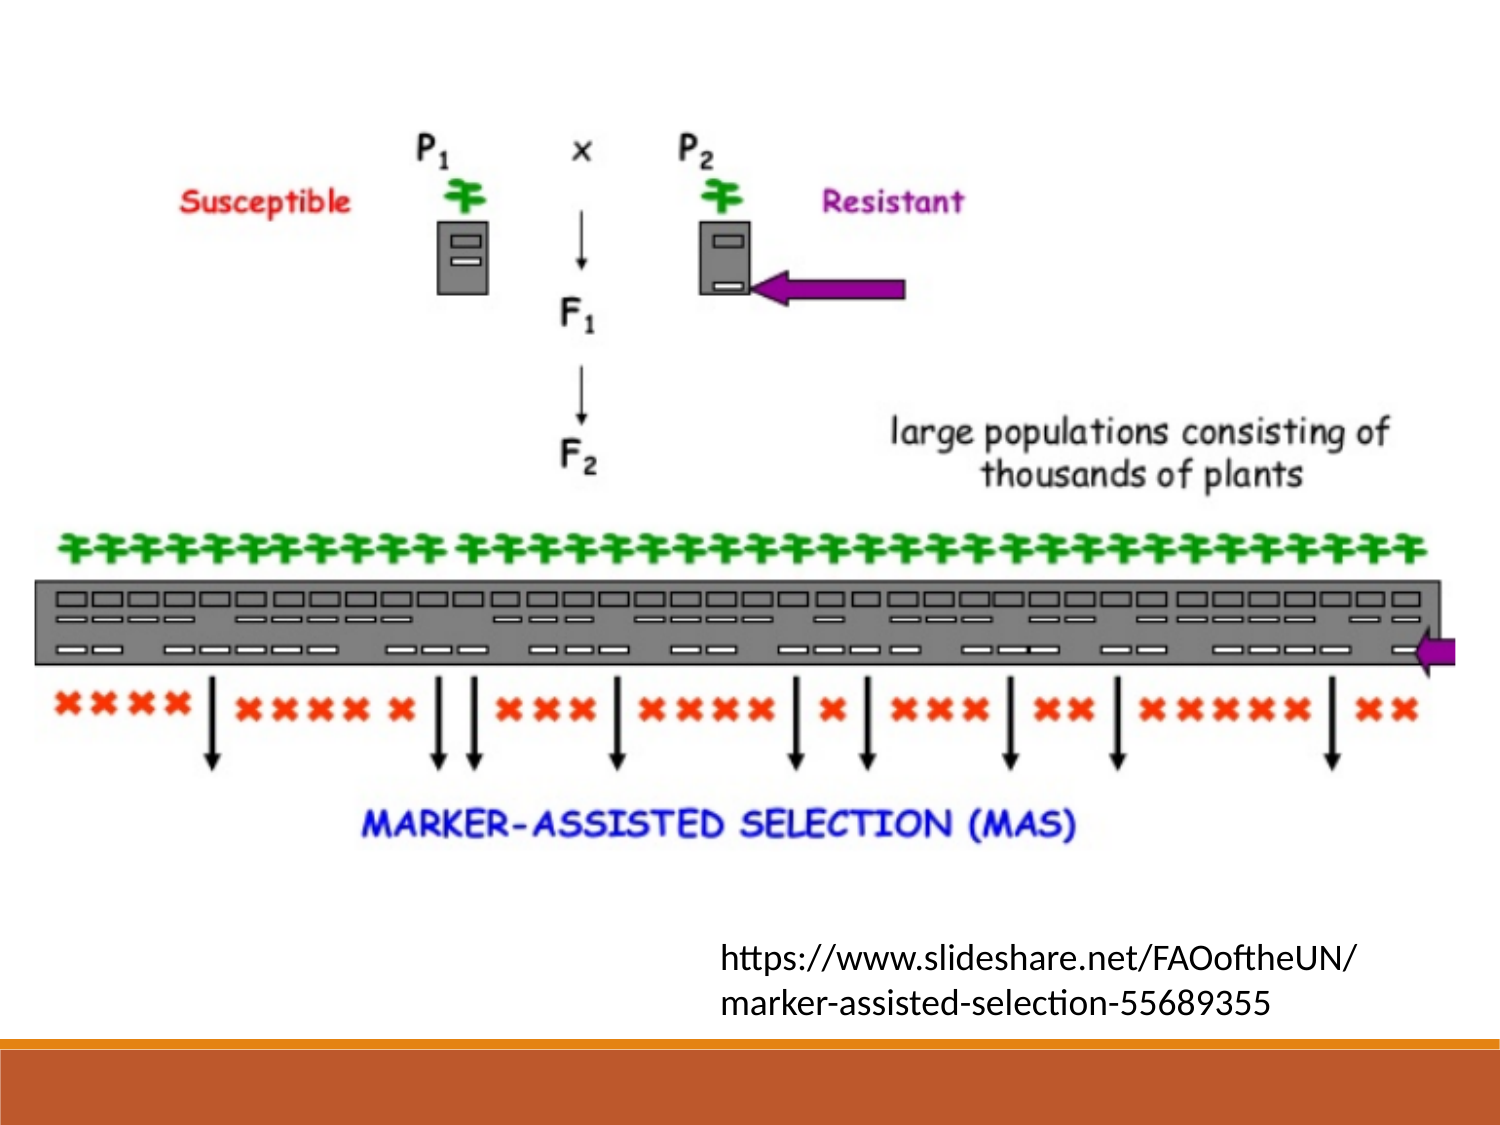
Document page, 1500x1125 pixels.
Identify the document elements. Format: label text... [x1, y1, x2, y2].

text_box https://www.slideshare.net/FAOoftheUN/marker-assisted-selection-55689355 [705, 925, 1456, 1031]
picture [34, 97, 1456, 852]
